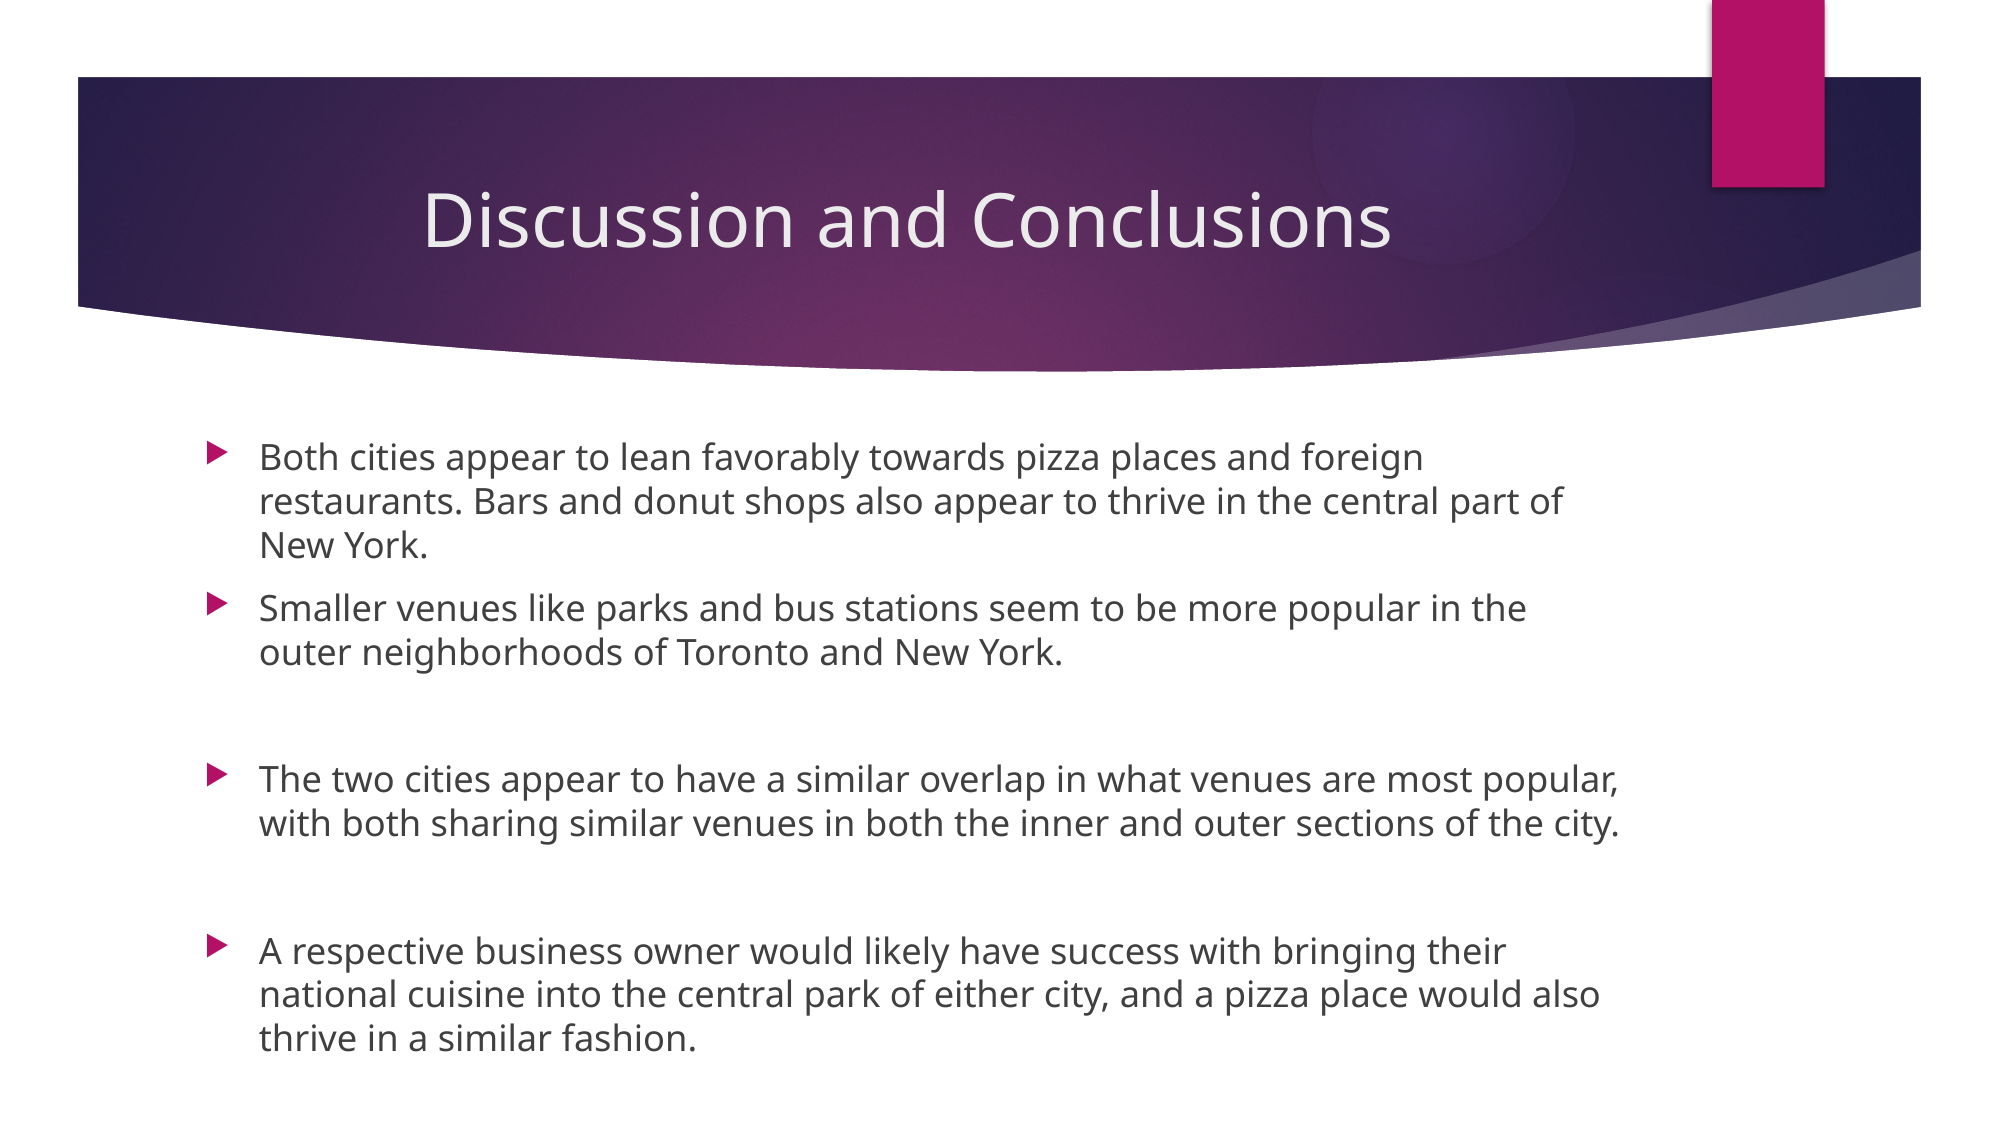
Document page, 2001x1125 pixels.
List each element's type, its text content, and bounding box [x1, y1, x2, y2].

list Both cities appear to lean favorably towards pizza places and foreign restaurants. Bars and donut shops also appear to thrive in the central part of New York. Smaller venues like parks and bus stations seem to be more popular in the outer neighborhoods of Toronto and New York. The two cities appear to have a similar overlap in what venues are most popular, with both sharing similar venues in both the inner and outer sections of the city. A respective business owner would likely have success with bringing their national cuisine into the central park of either city, and a pizza place would also thrive in a similar fashion. [189, 427, 1638, 1107]
title Discussion and Conclusions [189, 159, 1627, 276]
